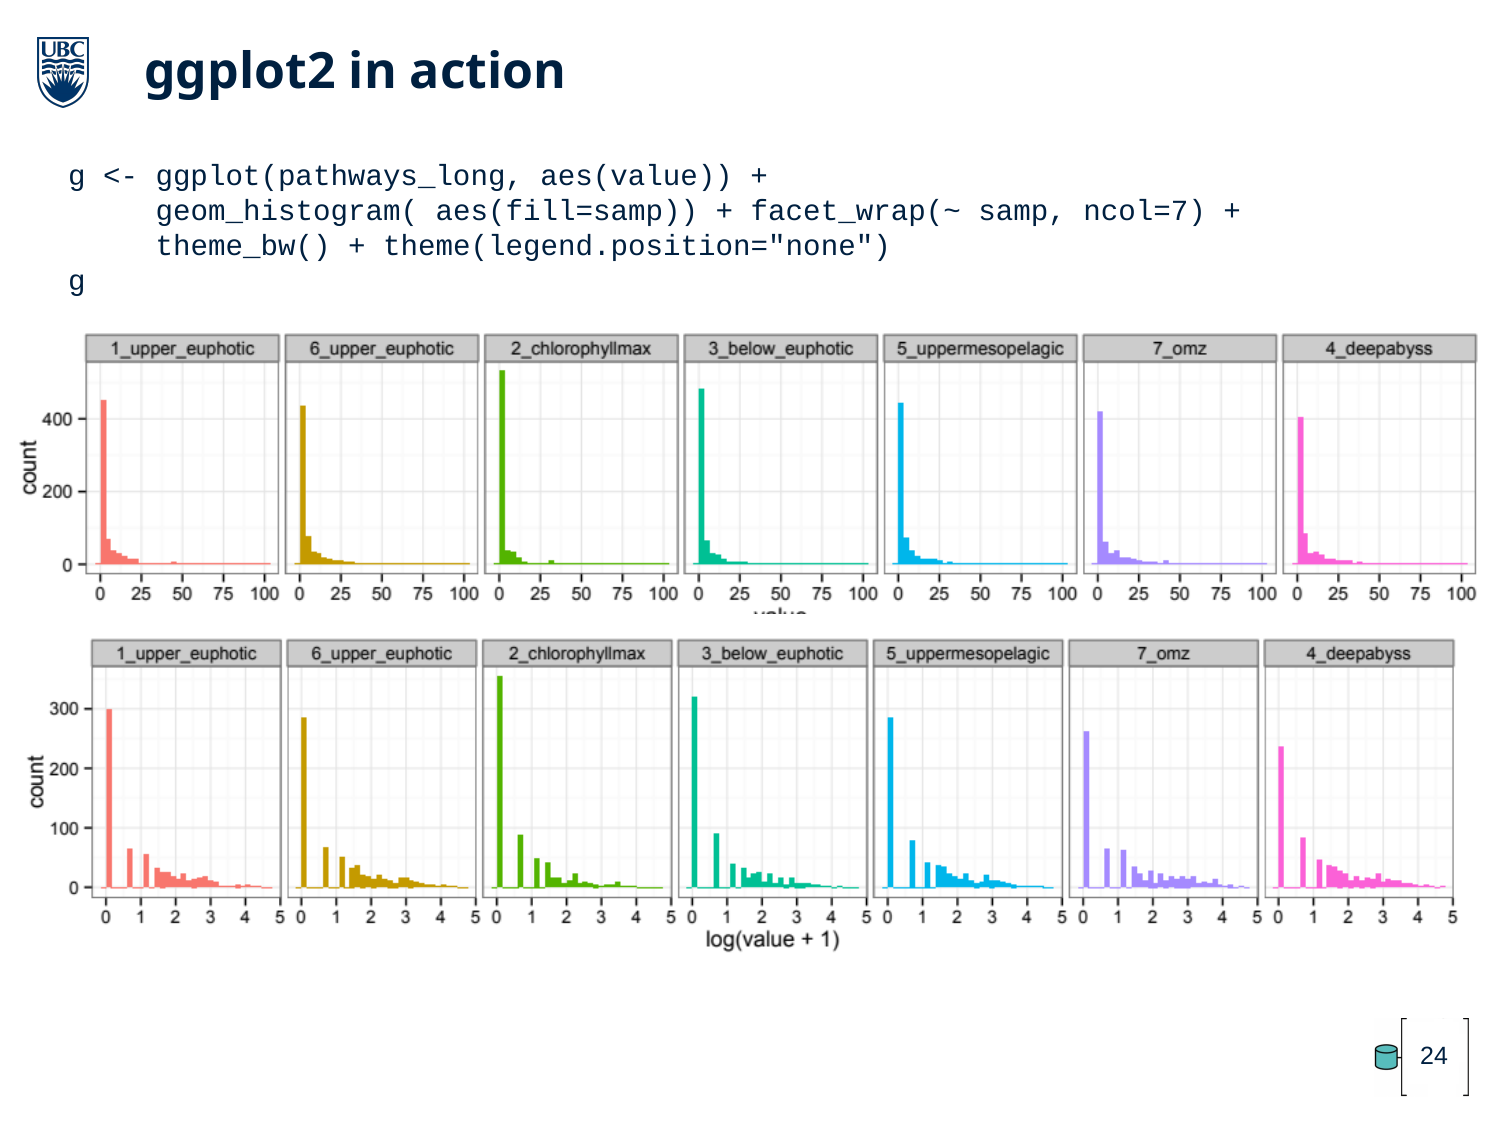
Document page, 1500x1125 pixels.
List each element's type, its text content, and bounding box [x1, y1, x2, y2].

list ggplot2 in action [129, 30, 1370, 121]
text_box g <- ggplot(pathways_long, aes(value)) + geom_histogram( aes(fill=samp)) + facet_wrap(~ samp, ncol=7) + theme_bw() + theme(legend.position="none") g [53, 148, 1500, 304]
slide_number 24 [1399, 1018, 1469, 1091]
picture [1374, 1018, 1469, 1097]
picture [0, 308, 1500, 963]
picture [37, 37, 89, 108]
